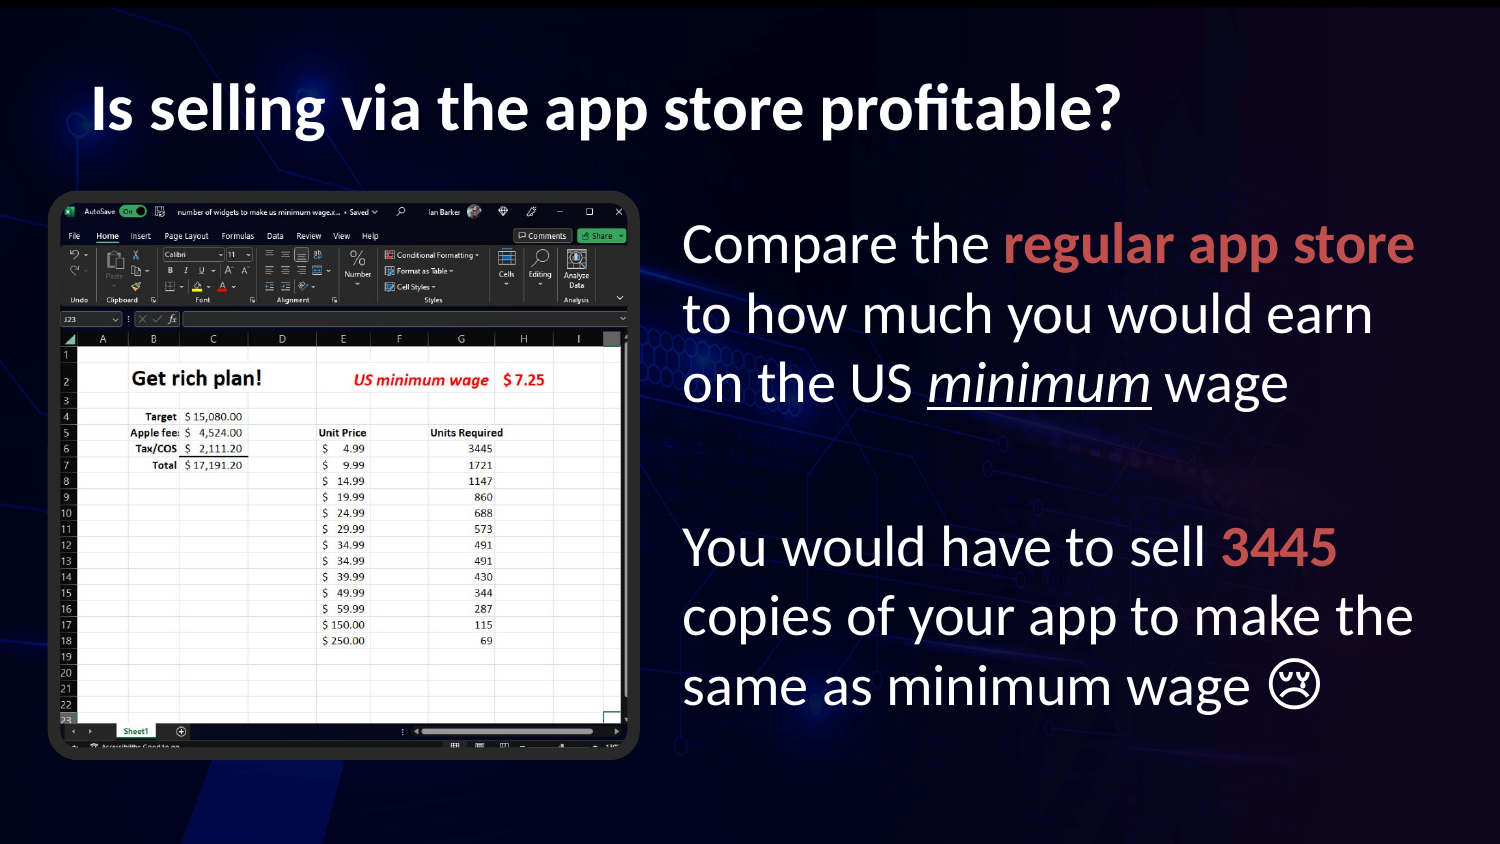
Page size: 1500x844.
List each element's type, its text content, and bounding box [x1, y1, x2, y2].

text_box Compare the regular app store to how much you would earn on the US minimum wage You would have to sell 3445 copies of your app to make the same as minimum wage 😢 [667, 197, 1446, 755]
picture [0, 8, 1500, 844]
title Is selling via the app store profitable? [75, 33, 1425, 175]
list [634, 196, 1425, 754]
